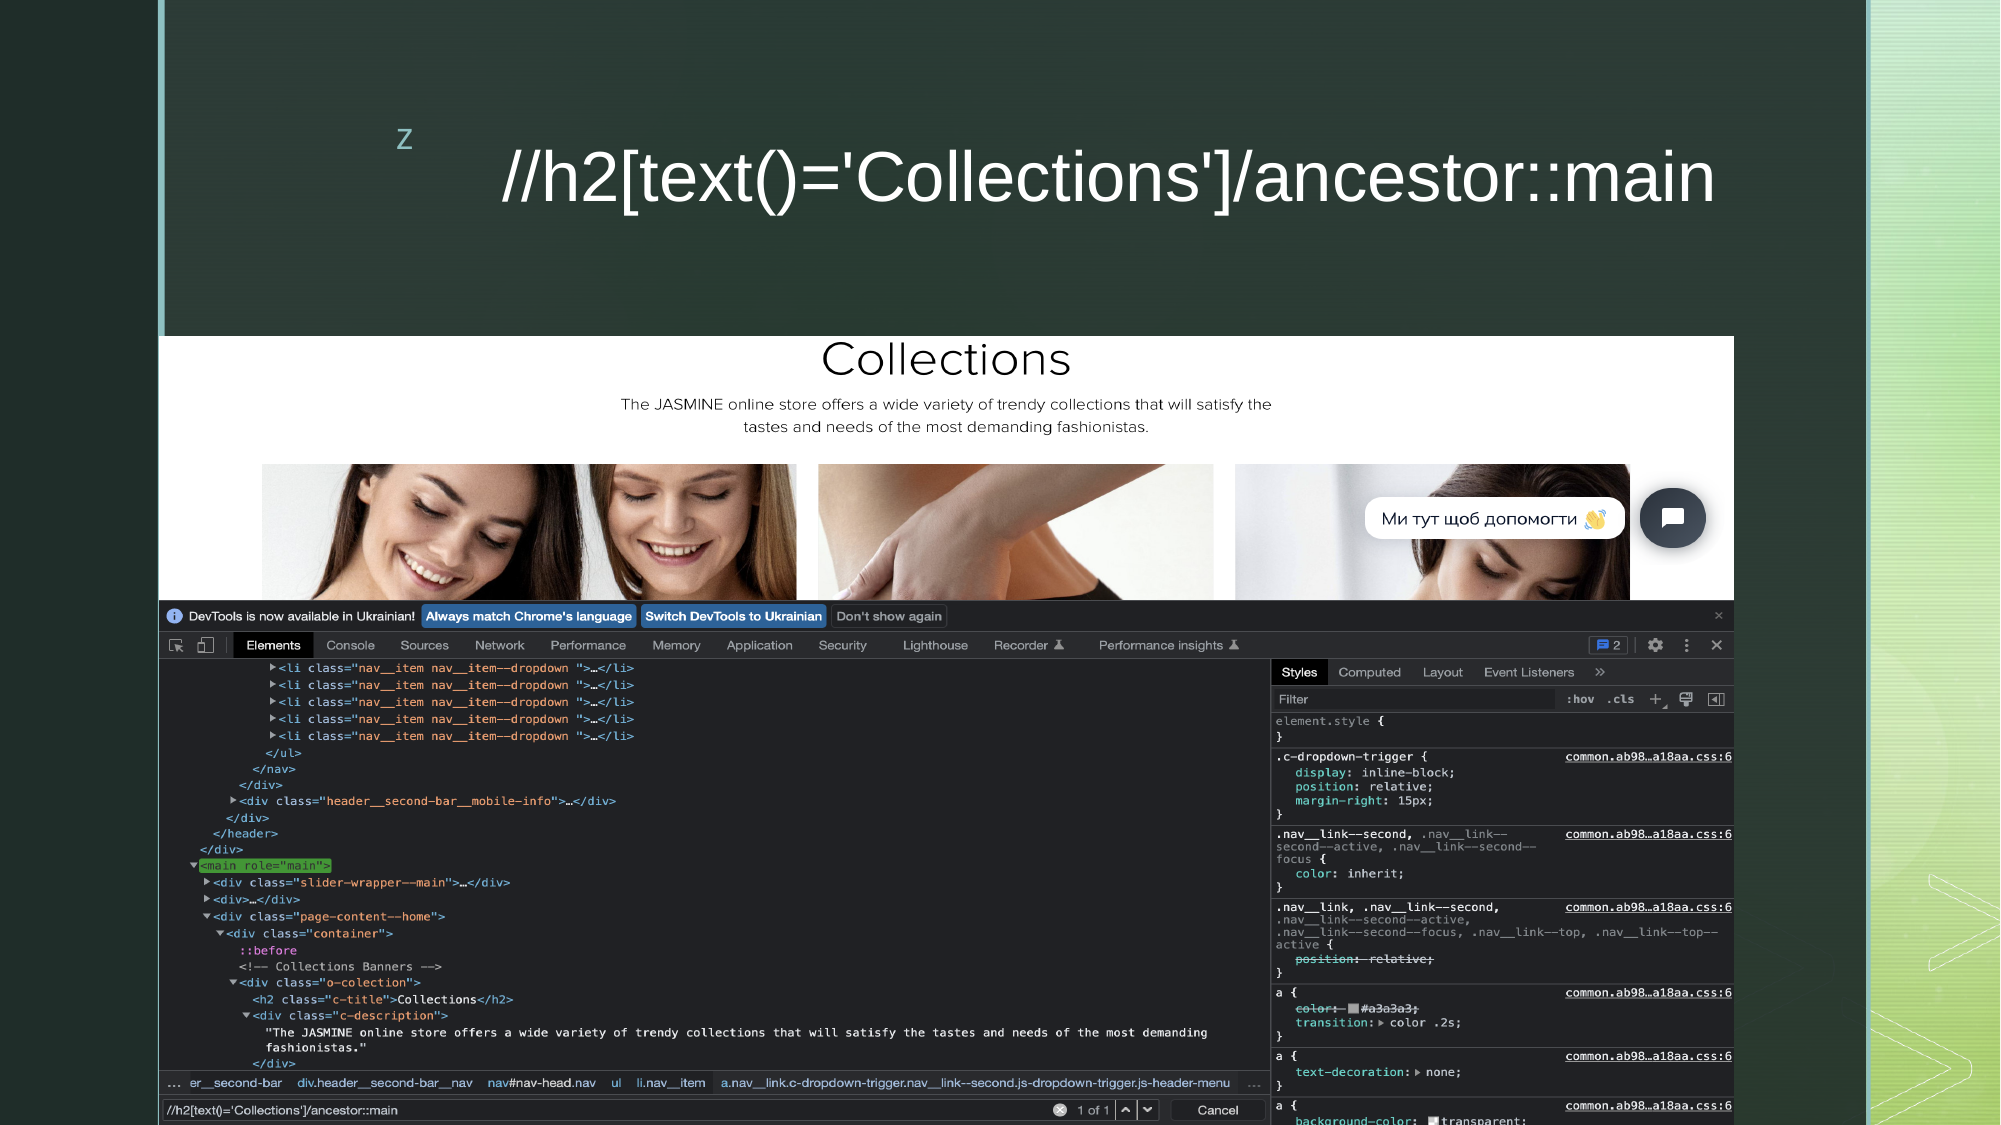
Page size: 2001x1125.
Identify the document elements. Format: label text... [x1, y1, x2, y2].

picture [1871, 0, 2001, 1125]
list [159, 336, 1735, 1125]
title //h2[text()='Collections']/ancestor::main [428, 132, 1734, 310]
